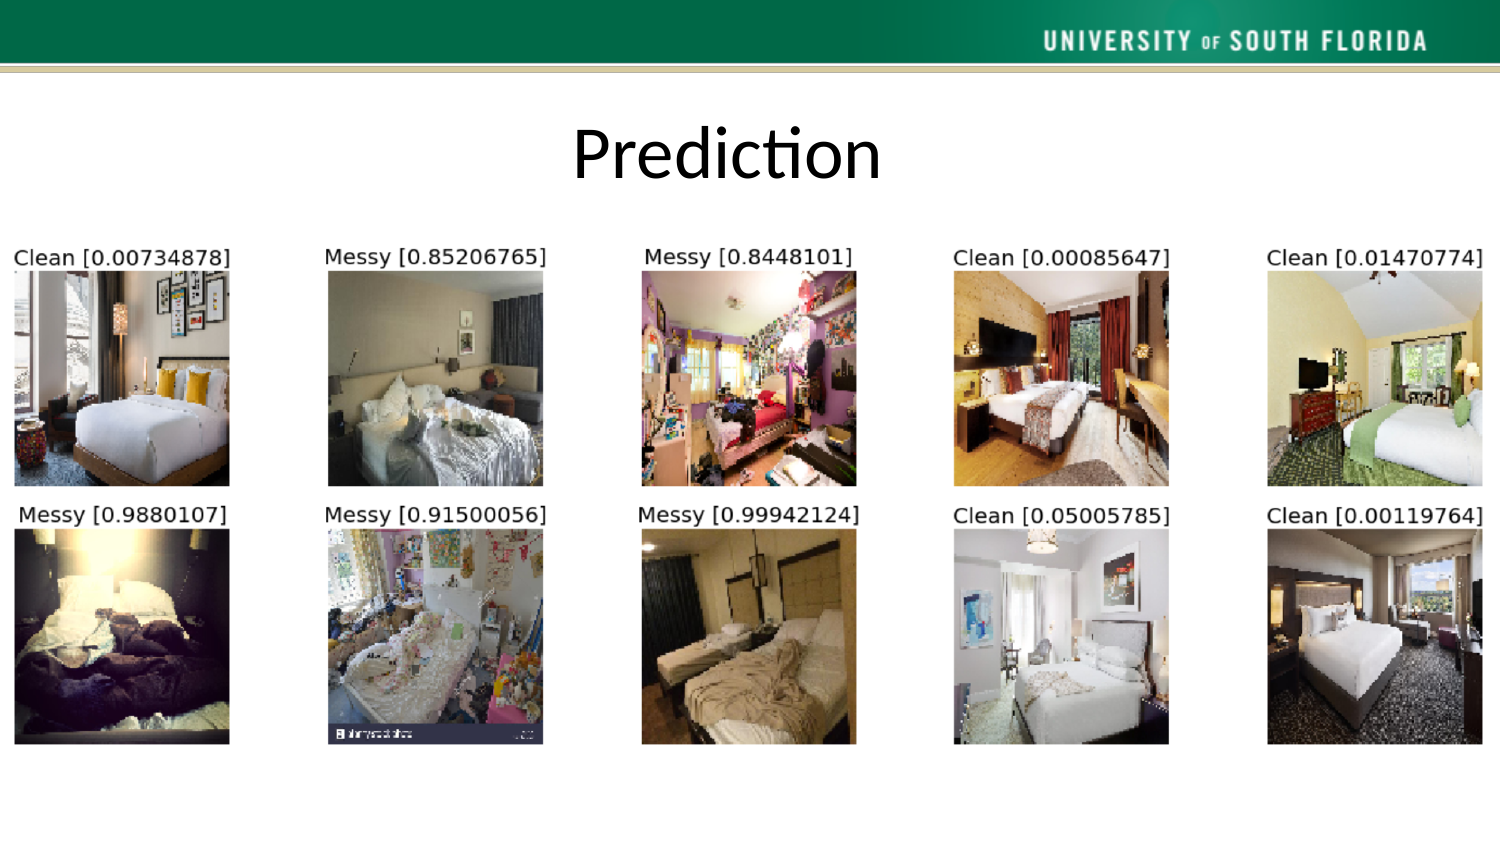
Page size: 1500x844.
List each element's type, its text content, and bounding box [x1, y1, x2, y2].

picture [0, 232, 1500, 766]
title Prediction [261, 78, 1213, 220]
